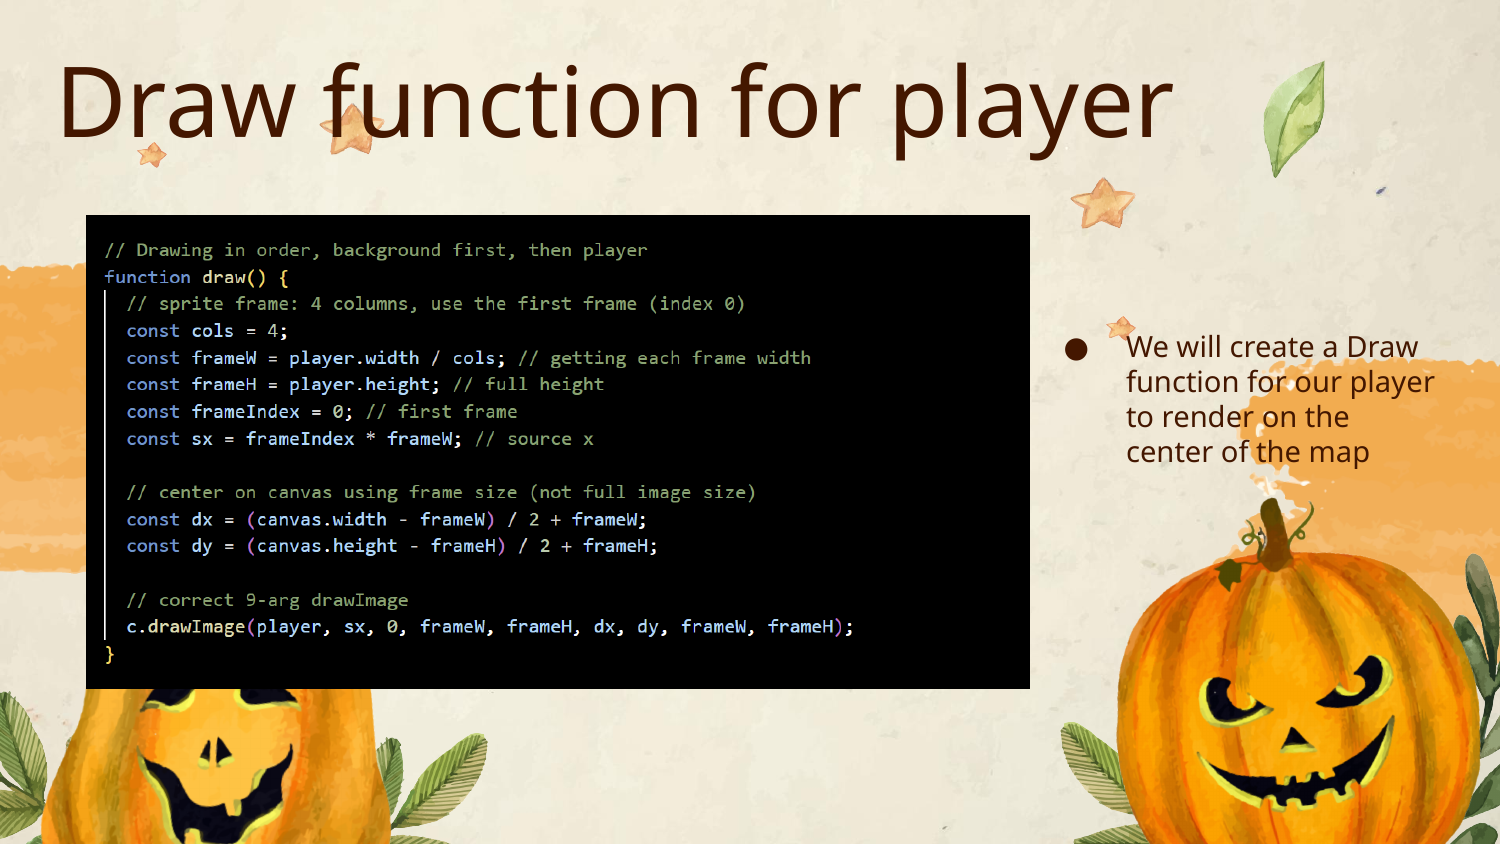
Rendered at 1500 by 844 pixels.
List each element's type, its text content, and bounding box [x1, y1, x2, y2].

picture [0, 0, 1500, 844]
text_box Draw function for player [40, 24, 1261, 173]
subtitle We will create a Draw function for our player to render on the center of the map [1036, 239, 1460, 558]
